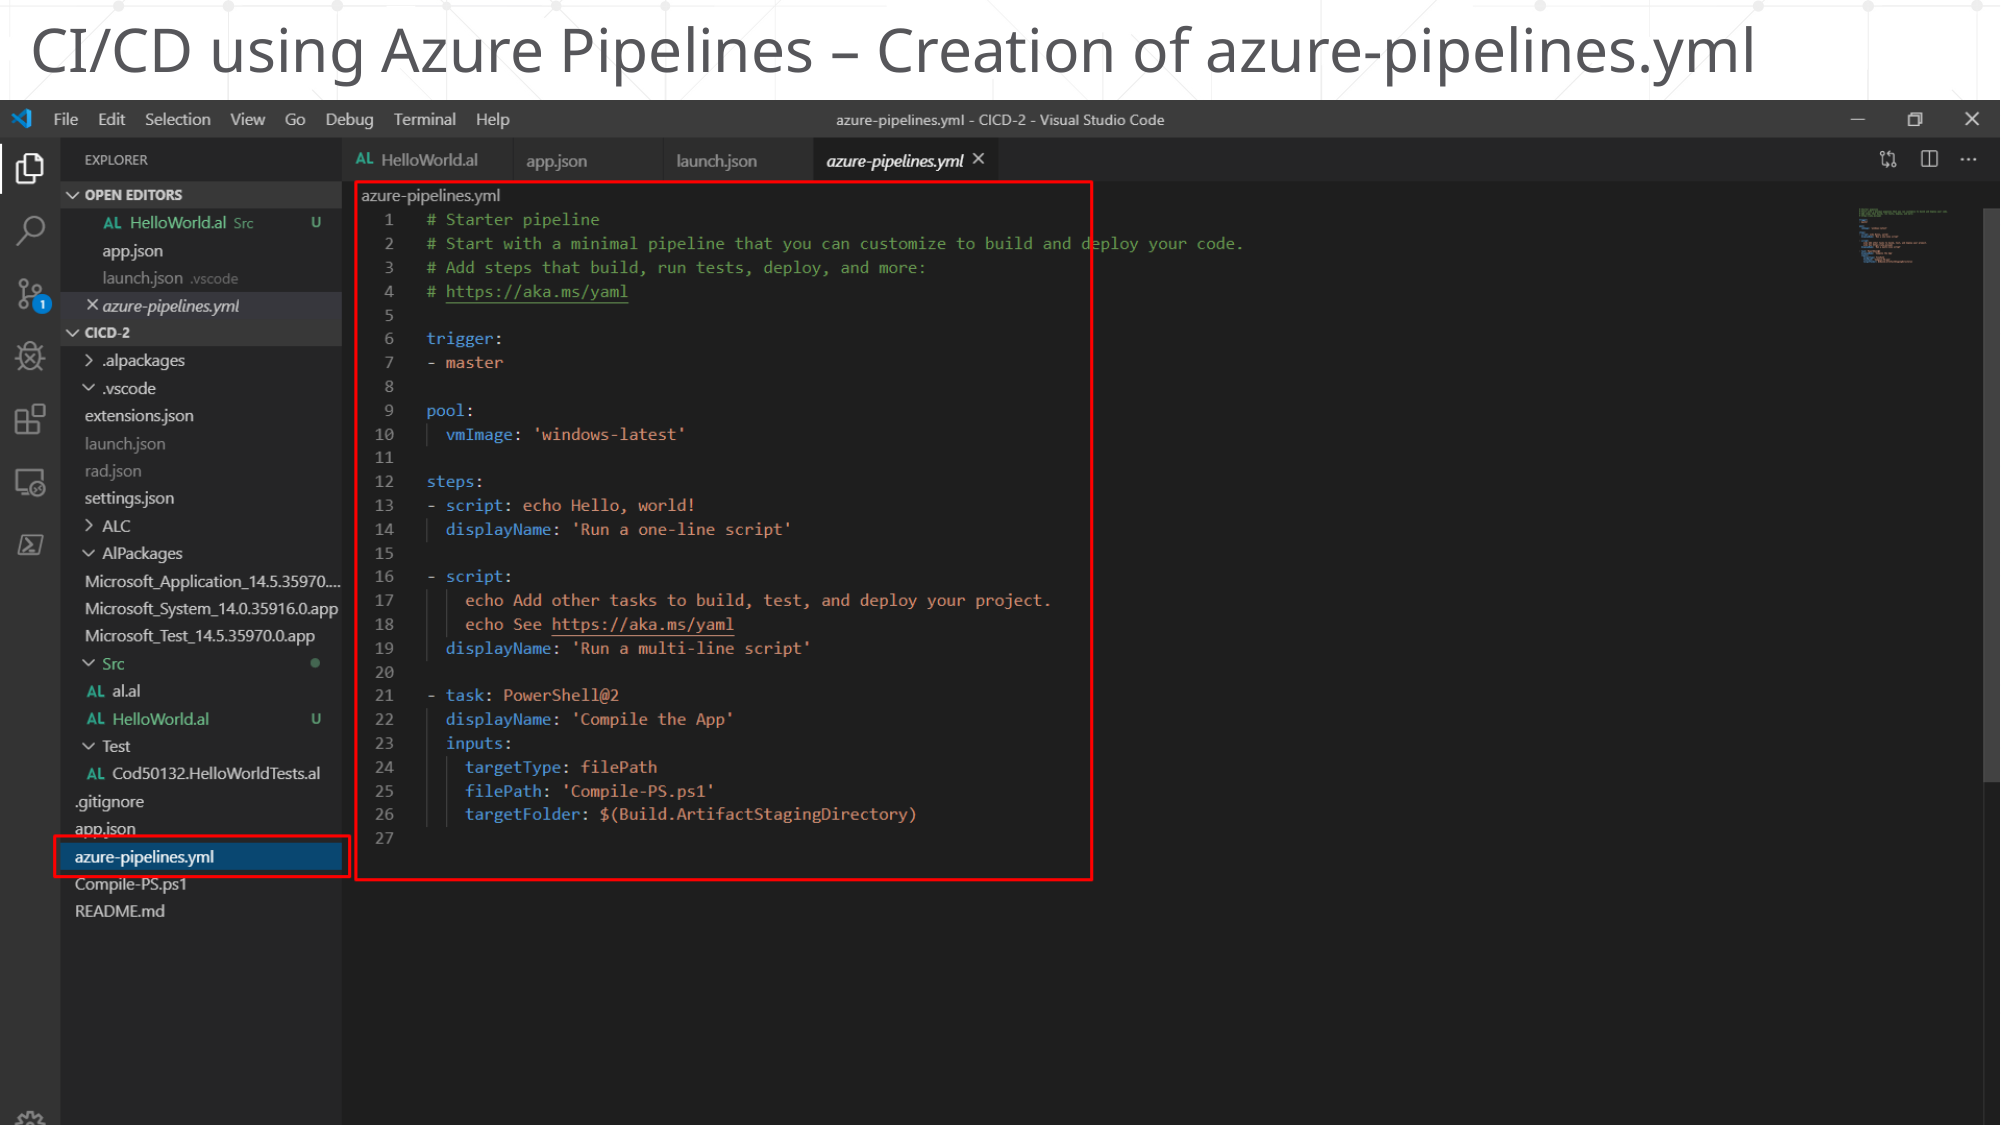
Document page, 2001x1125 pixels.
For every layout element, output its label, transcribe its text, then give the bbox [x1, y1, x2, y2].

title CI/CD using Azure Pipelines – Creation of azure-pipelines.yml [15, 0, 2000, 100]
picture [0, 0, 2001, 1125]
